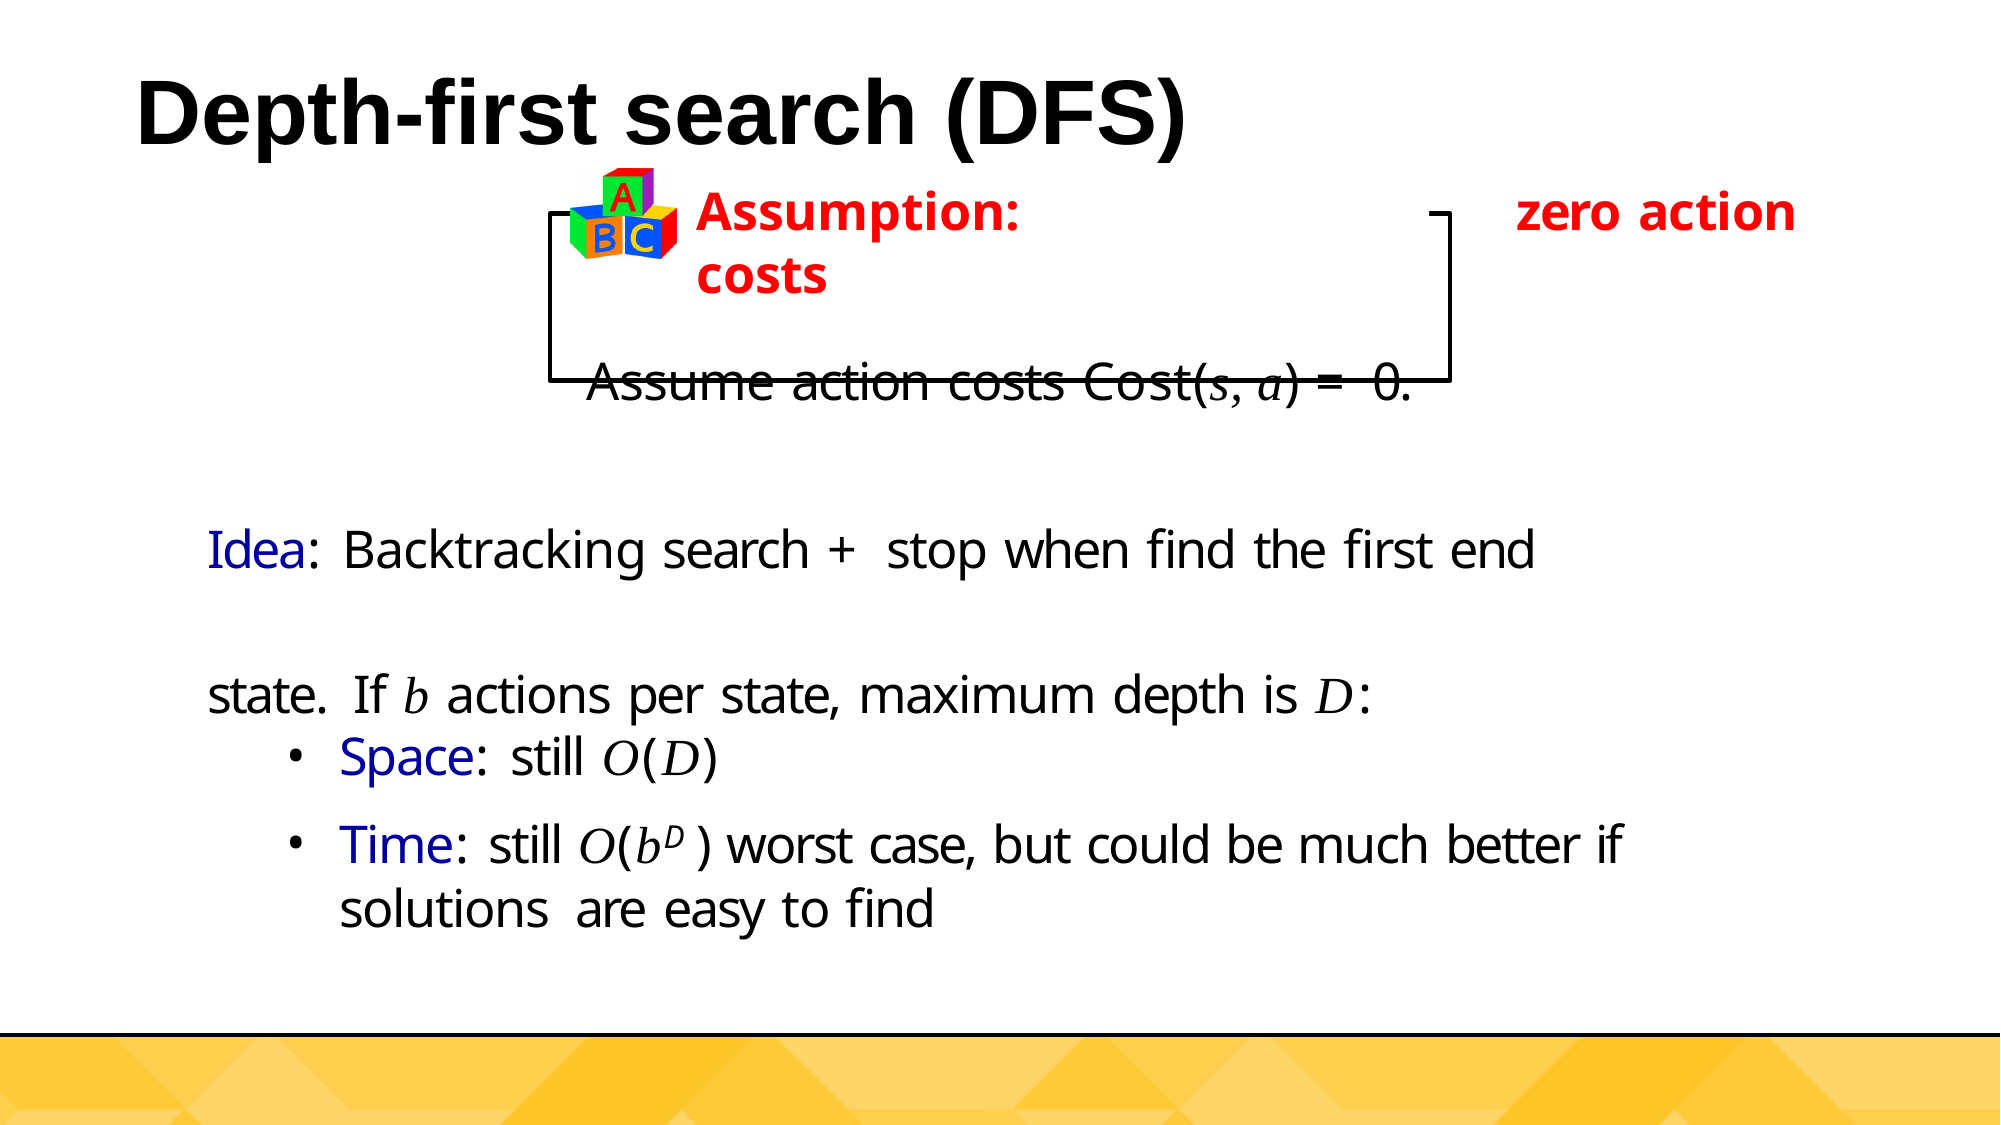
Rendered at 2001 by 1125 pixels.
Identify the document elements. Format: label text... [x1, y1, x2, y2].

text_box Assumption: zero action costs Assume action costs Cost(s, a) = 0. Idea: Backtracking search + stop when find the first end state. If b actions per state, maximum depth is D: Space: still O(D) Time: still O(bD ) worst case, but could be much better if solutions are easy to find [201, 175, 1799, 938]
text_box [547, 168, 1453, 383]
title Depth-first search (DFS) [120, 58, 1846, 194]
